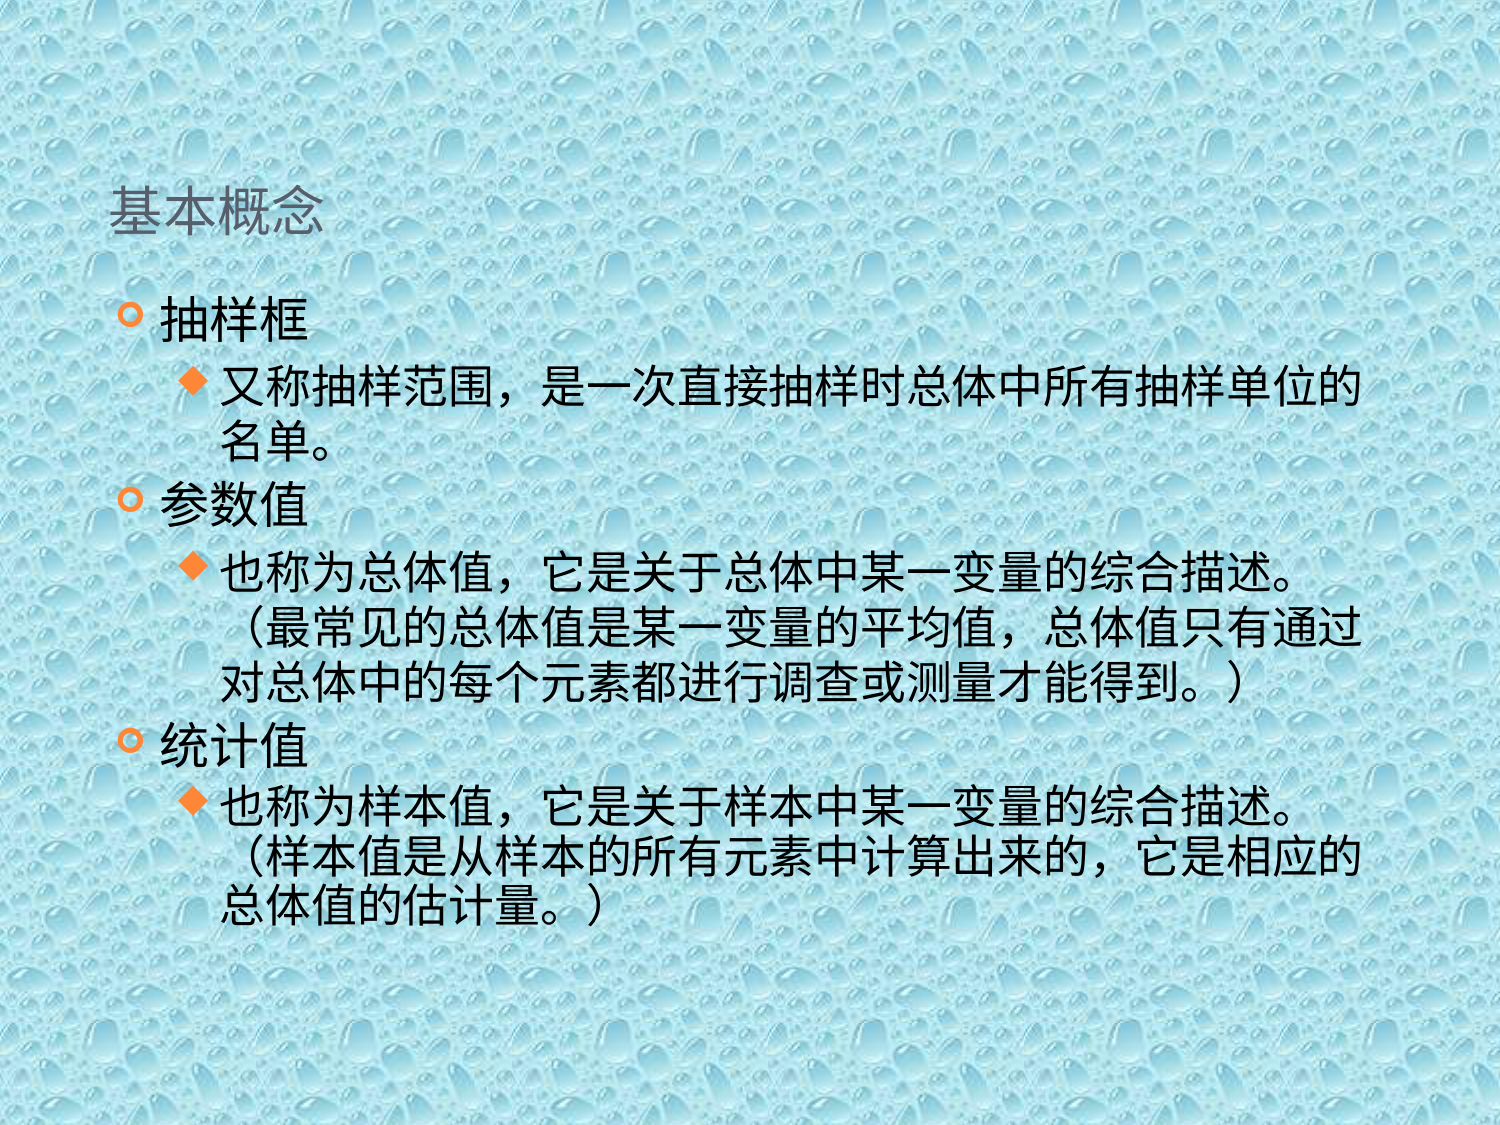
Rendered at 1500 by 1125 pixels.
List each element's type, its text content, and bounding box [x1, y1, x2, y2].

list 抽样框 又称抽样范围，是一次直接抽样时总体中所有抽样单位的名单。 参数值 也称为总体值，它是关于总体中某一变量的综合描述。（最常见的总体值是某一变量的平均值，总体值只有通过对总体中的每个元素都进行调查或测量才能得到。） 统计值 也称为样本值，它是关于样本中某一变量的综合描述。（样本值是从样本的所有元素中计算出来的，它是相应的总体值的估计量。） [100, 287, 1424, 953]
title 基本概念 [93, 160, 1407, 250]
picture [0, 0, 1500, 1125]
